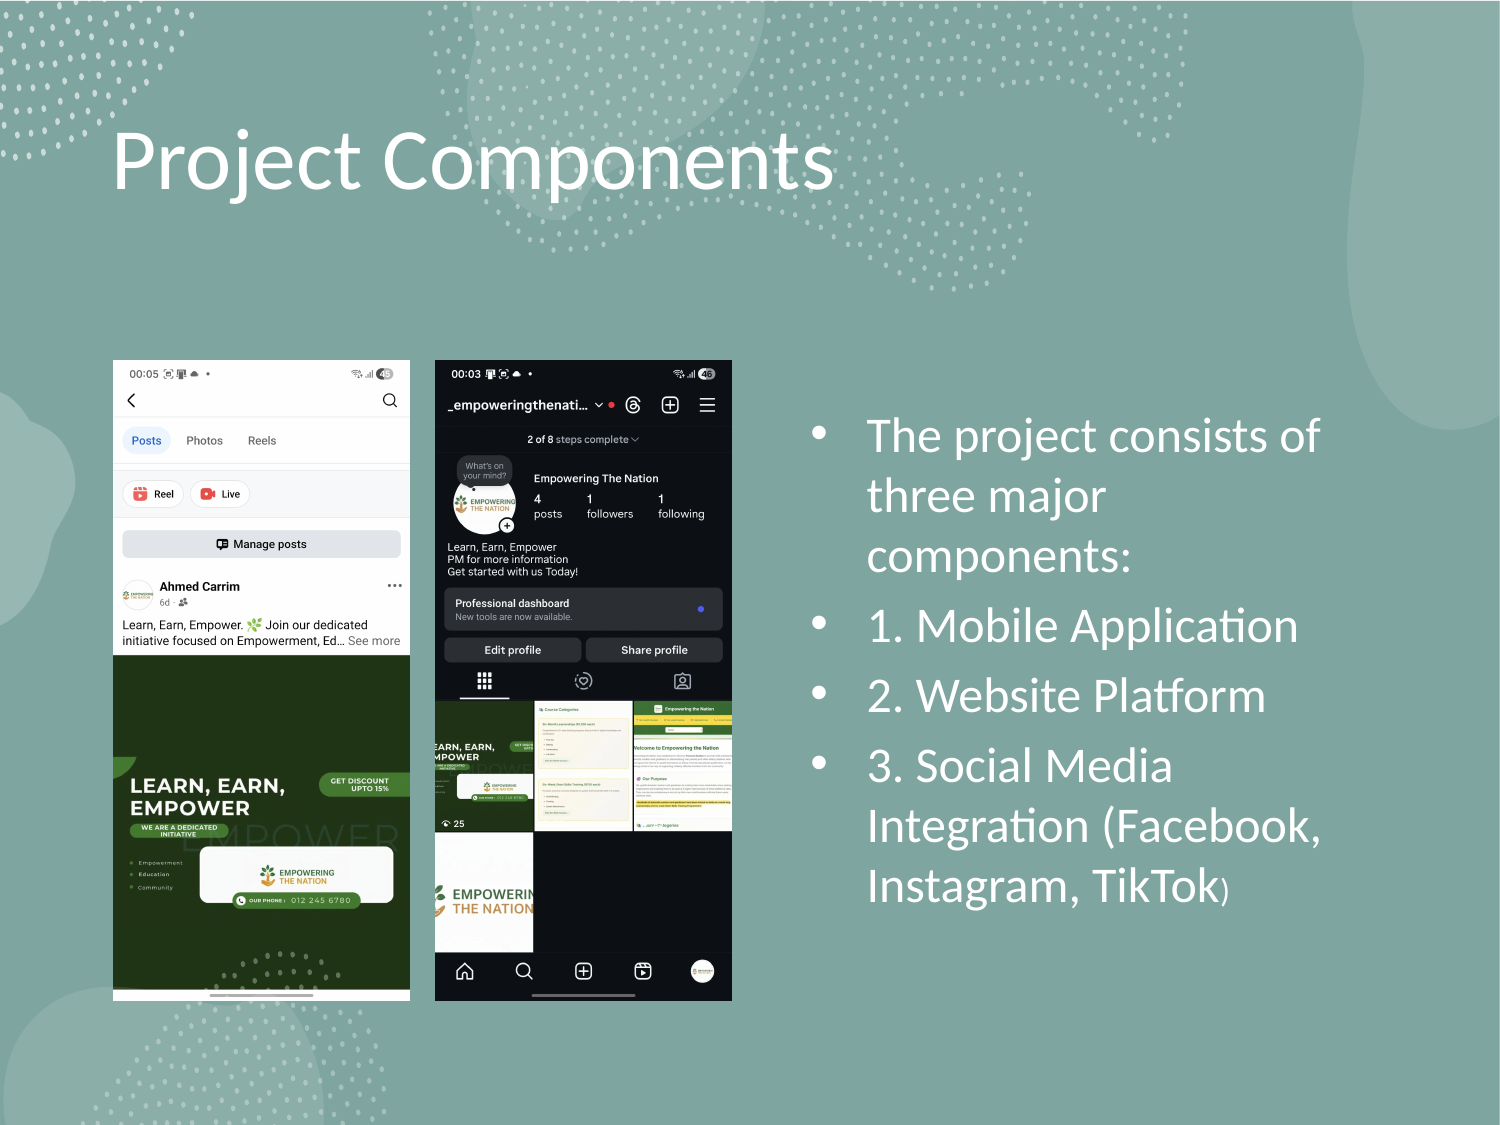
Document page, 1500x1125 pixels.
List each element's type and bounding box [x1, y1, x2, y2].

text_box [0, 0, 1500, 1125]
